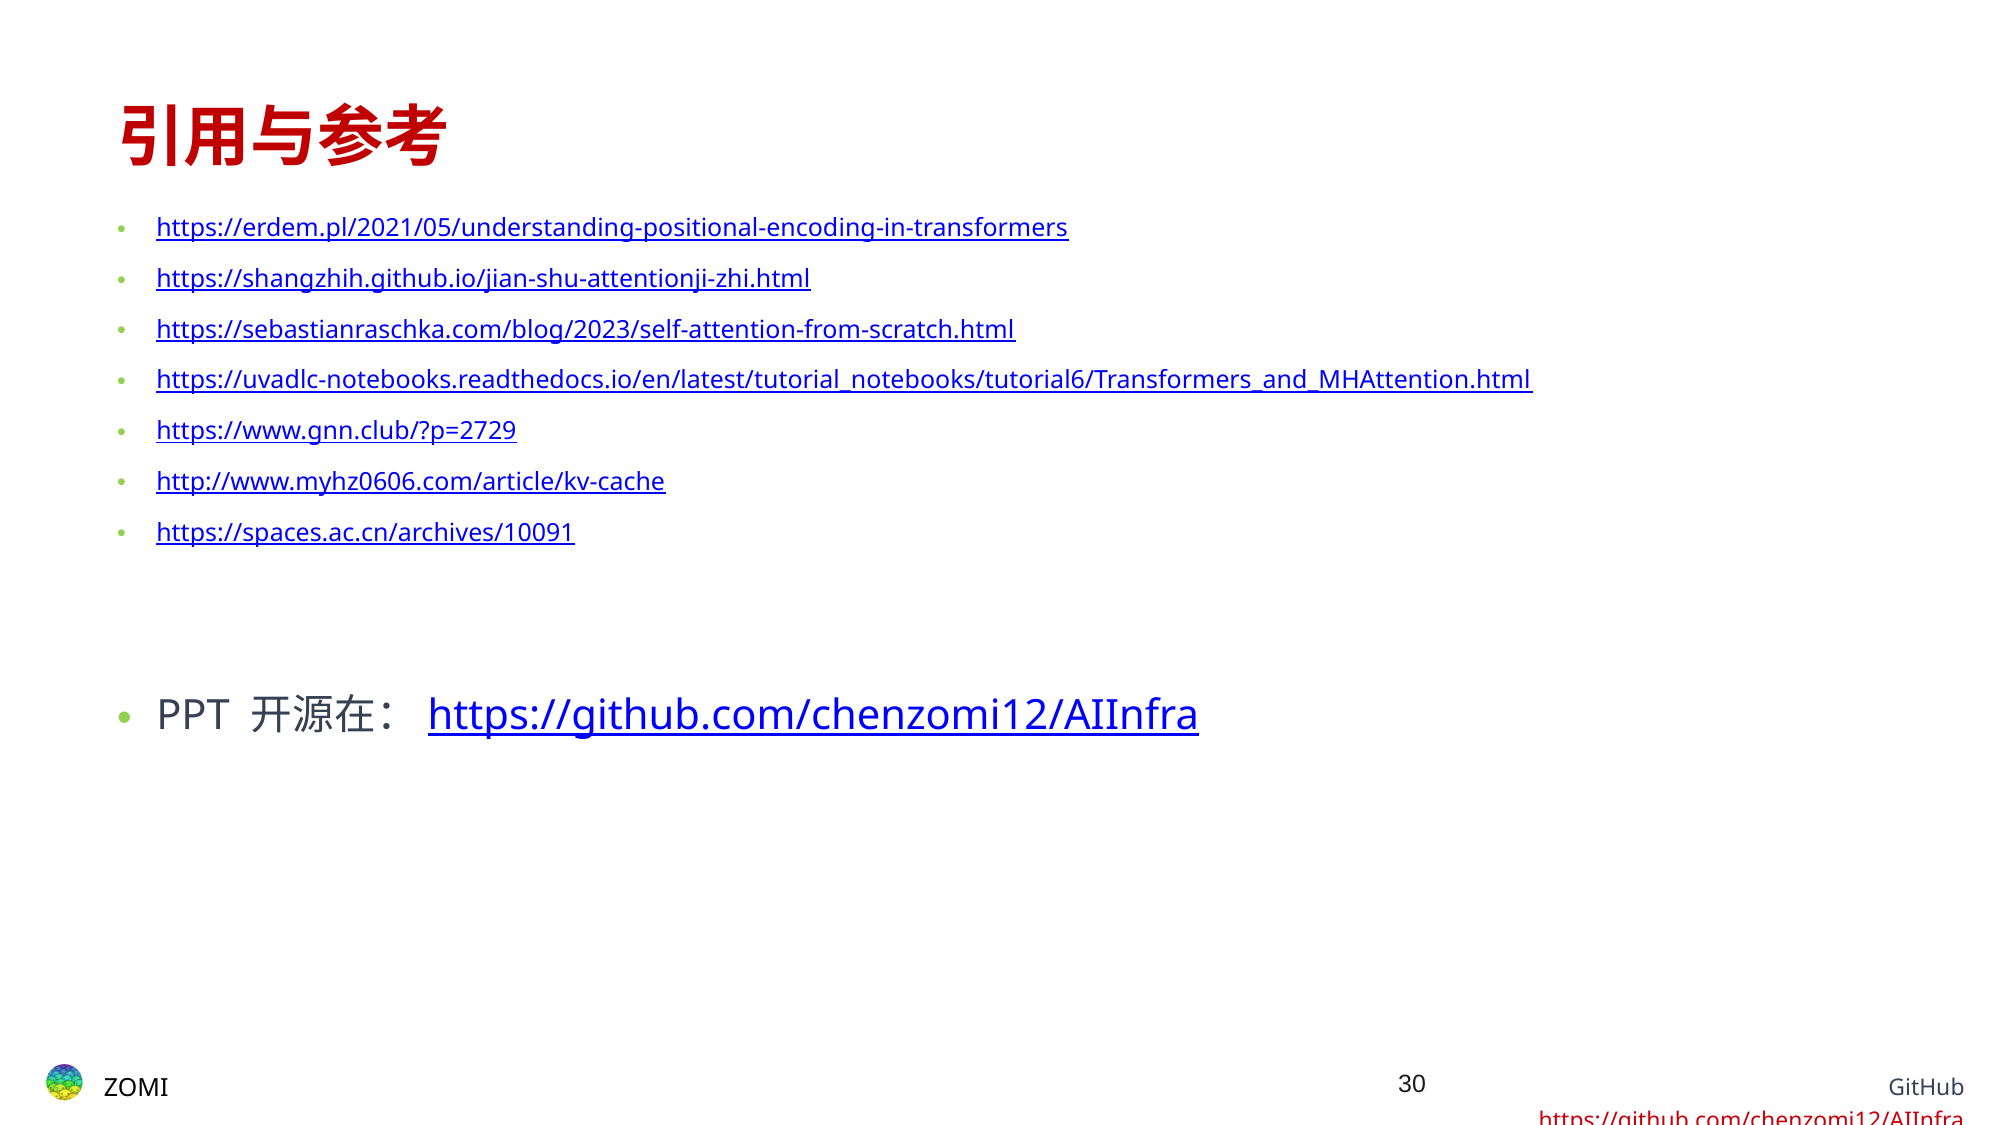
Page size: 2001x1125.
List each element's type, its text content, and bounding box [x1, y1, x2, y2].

list https://erdem.pl/2021/05/understanding-positional-encoding-in-transformers https://shangzhih.github.io/jian-shu-attentionji-zhi.html https://sebastianraschka.com/blog/2023/self-attention-from-scratch.html https://uvadlc-notebooks.readthedocs.io/en/latest/tutorial_notebooks/tutorial6/Transformers_and_MHAttention.html https://www.gnn.club/?p=2729 http://www.myhz0606.com/article/kv-cache https://spaces.ac.cn/archives/10091 PPT 开源在：https://github.com/chenzomi12/AIInfra [102, 204, 1901, 1043]
picture [47, 1065, 82, 1100]
title 引用与参考 [102, 85, 1901, 183]
